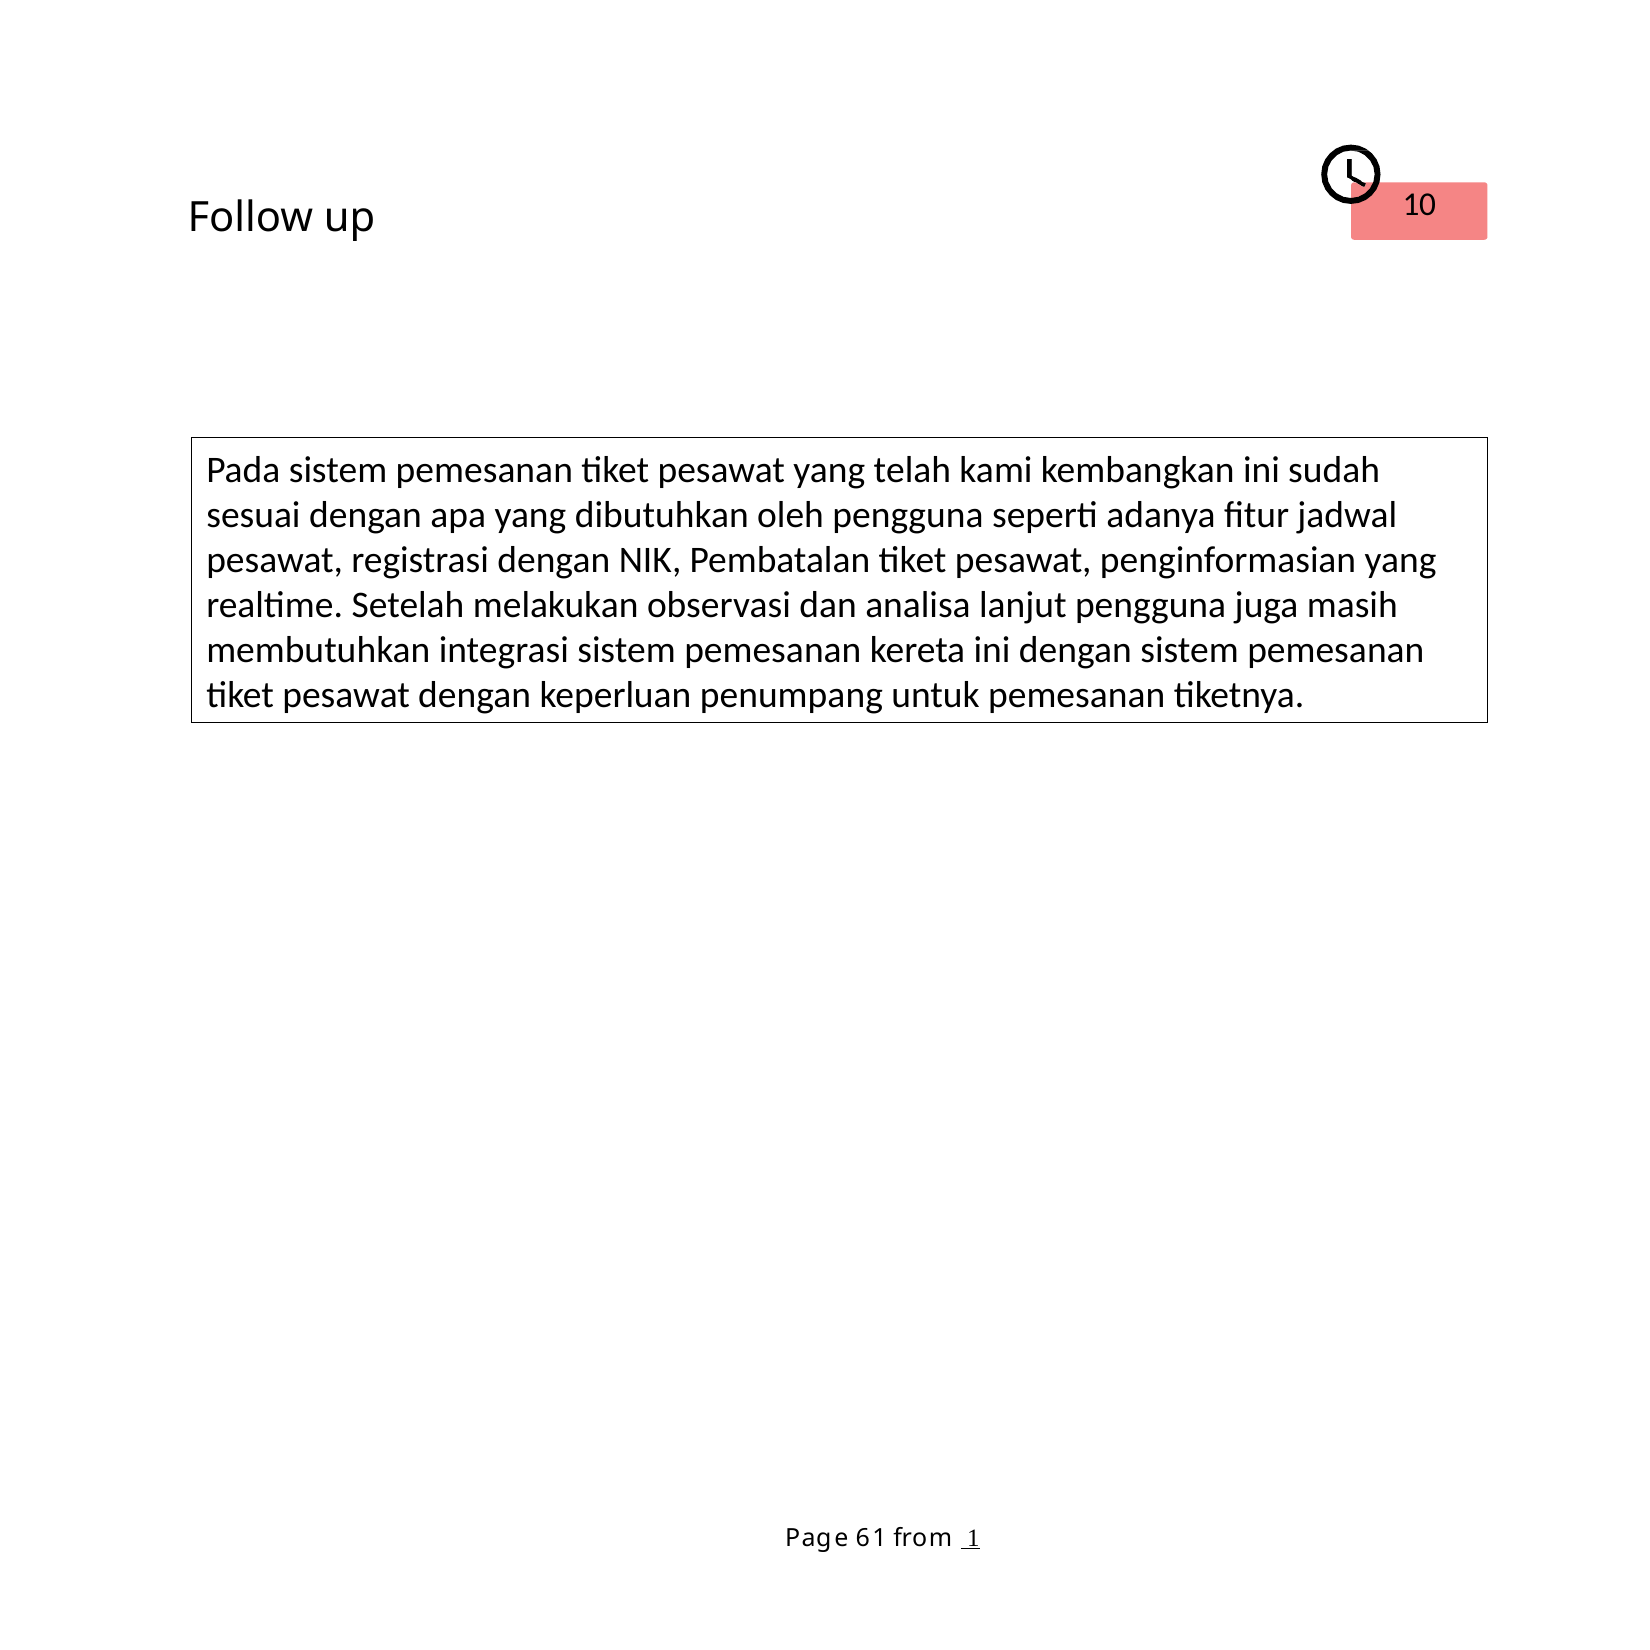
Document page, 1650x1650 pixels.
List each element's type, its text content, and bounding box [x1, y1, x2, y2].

slide_number Page 61 from 1 [782, 1525, 995, 1556]
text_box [1320, 144, 1488, 241]
text_box Pada sistem pemesanan tiket pesawat yang telah kami kembangkan ini sudah sesuai dengan apa yang dibutuhkan oleh pengguna seperti adanya fitur jadwal pesawat, registrasi dengan NIK, Pembatalan tiket pesawat, penginformasian yang realtime. Setelah melakukan observasi dan analisa lanjut pengguna juga masih membutuhkan integrasi sistem pemesanan kereta ini dengan sistem pemesanan tiket pesawat dengan keperluan penumpang untuk pemesanan tiketnya. [191, 437, 1488, 723]
title Follow up [185, 186, 603, 465]
